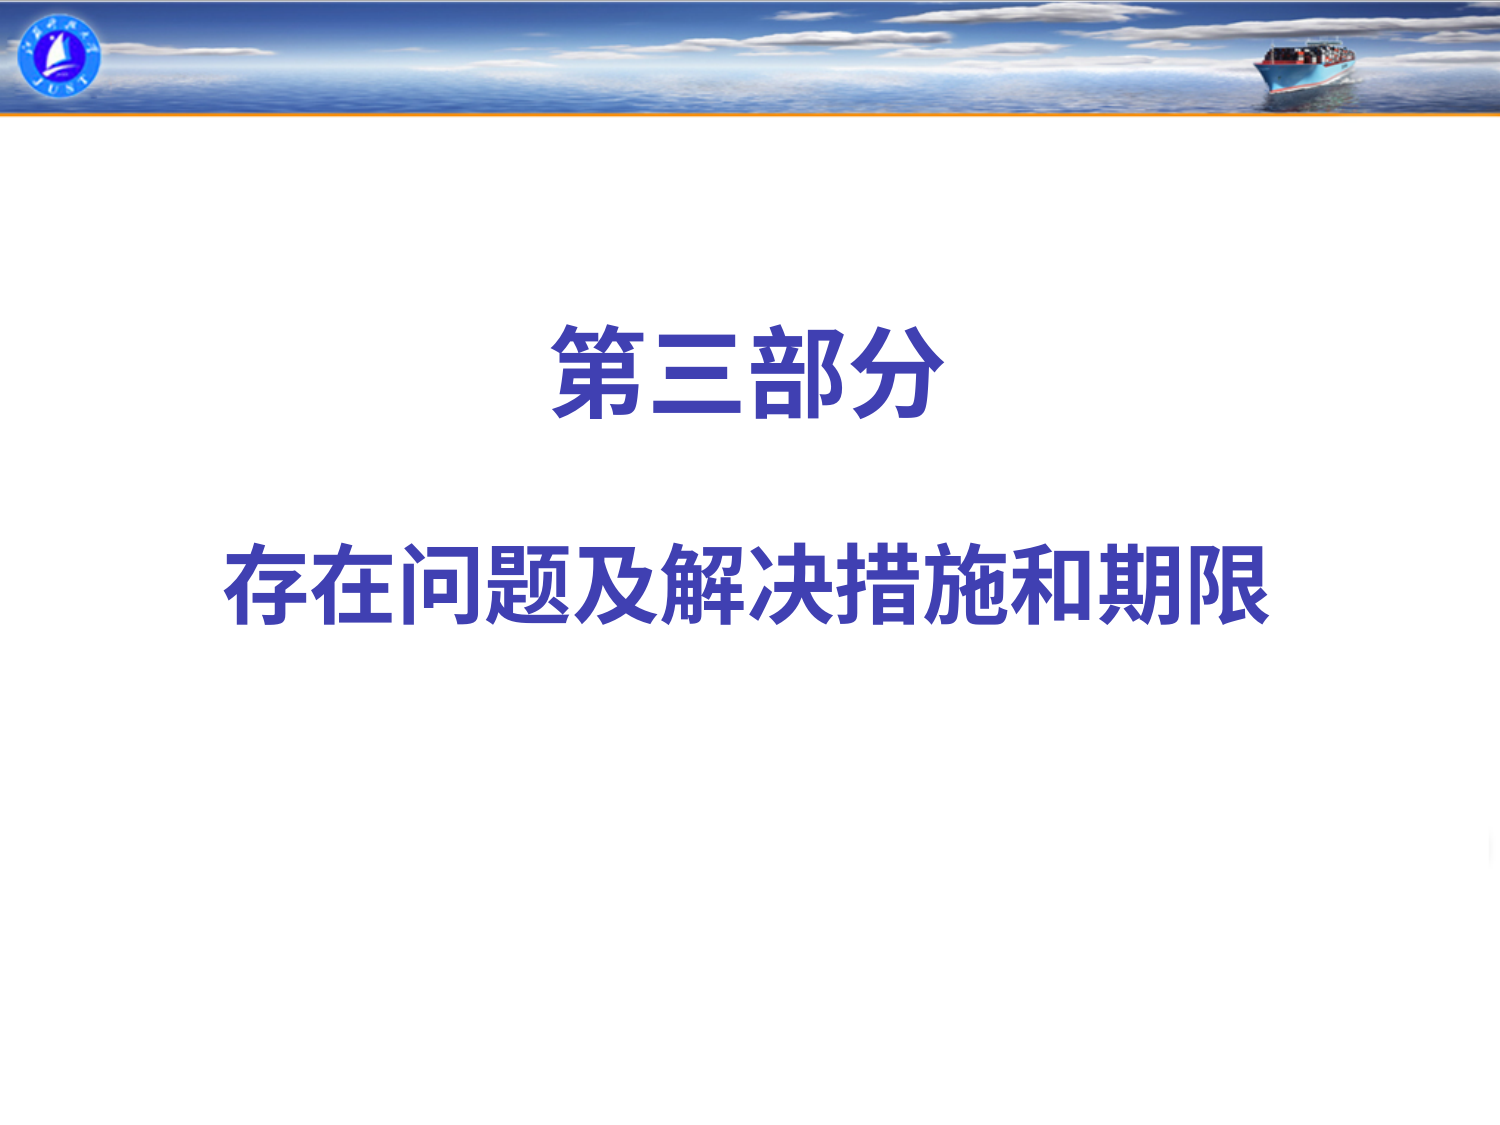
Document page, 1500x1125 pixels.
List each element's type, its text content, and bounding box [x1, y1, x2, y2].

picture [0, 0, 1500, 1125]
text_box 第三部分 存在问题及解决措施和期限 [24, 302, 1471, 643]
